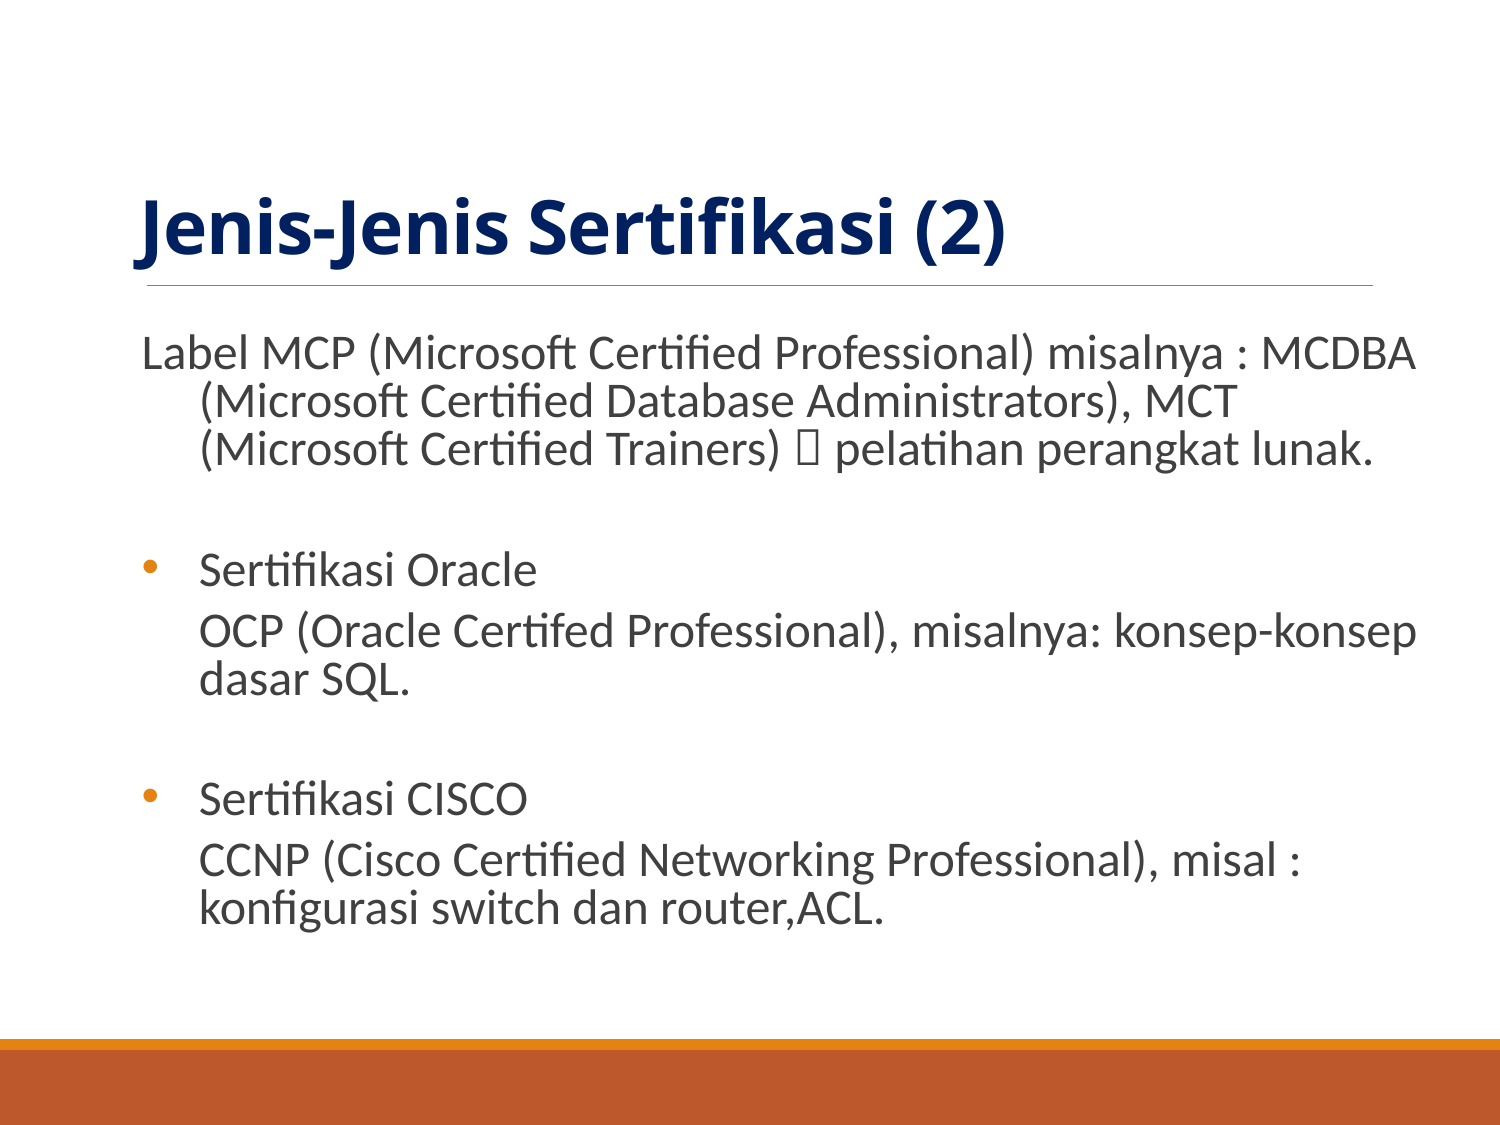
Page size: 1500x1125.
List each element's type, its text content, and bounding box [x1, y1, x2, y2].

title Jenis-Jenis Sertifikasi (2) [124, 172, 1475, 278]
list Label MCP (Microsoft Certified Professional) misalnya : MCDBA (Microsoft Certified Database Administrators), MCT (Microsoft Certified Trainers)  pelatihan perangkat lunak. Sertifikasi Oracle OCP (Oracle Certifed Professional), misalnya: konsep-konsep dasar SQL. Sertifikasi CISCO CCNP (Cisco Certified Networking Professional), misal : konfigurasi switch dan router,ACL. [76, 255, 1427, 1081]
